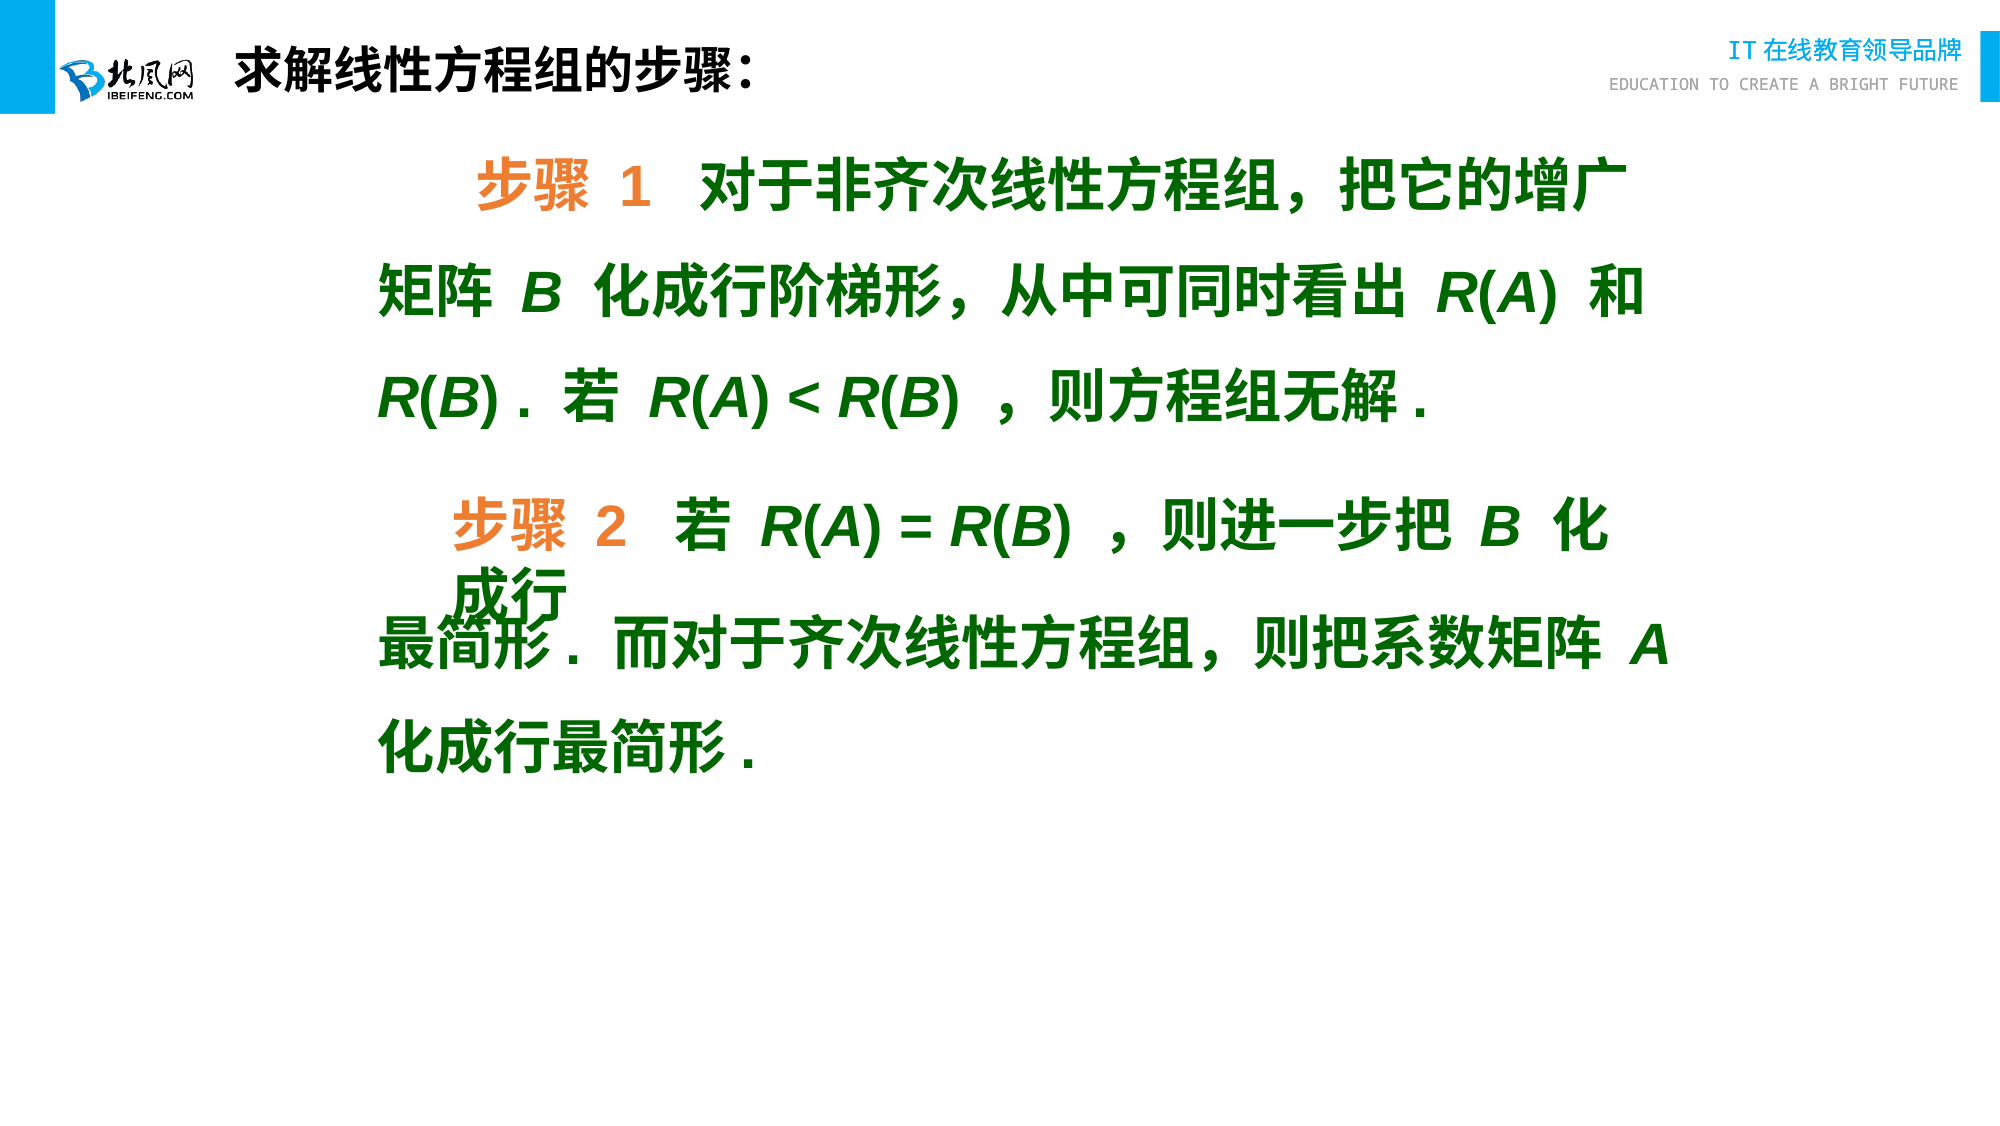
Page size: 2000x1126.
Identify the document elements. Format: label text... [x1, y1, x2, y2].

text_box 步骤 2 若 R(A) = R(B) ，则进一步把 B 化成行 [437, 480, 1680, 598]
picture [56, 54, 198, 103]
text_box 求解线性方程组的步骤： [219, 31, 775, 106]
text_box 矩阵 B 化成行阶梯形，从中可同时看出 R(A) 和 [362, 246, 1688, 332]
text_box 步骤 1 对于非齐次线性方程组，把它的增广 [460, 140, 1661, 226]
text_box R(B) . 若 R(A) < R(B) ，则方程组无解. [362, 351, 1446, 437]
text_box 化成行最简形. [362, 702, 775, 788]
text_box 最简形. 而对于齐次线性方程组，则把系数矩阵 A [362, 598, 1688, 684]
